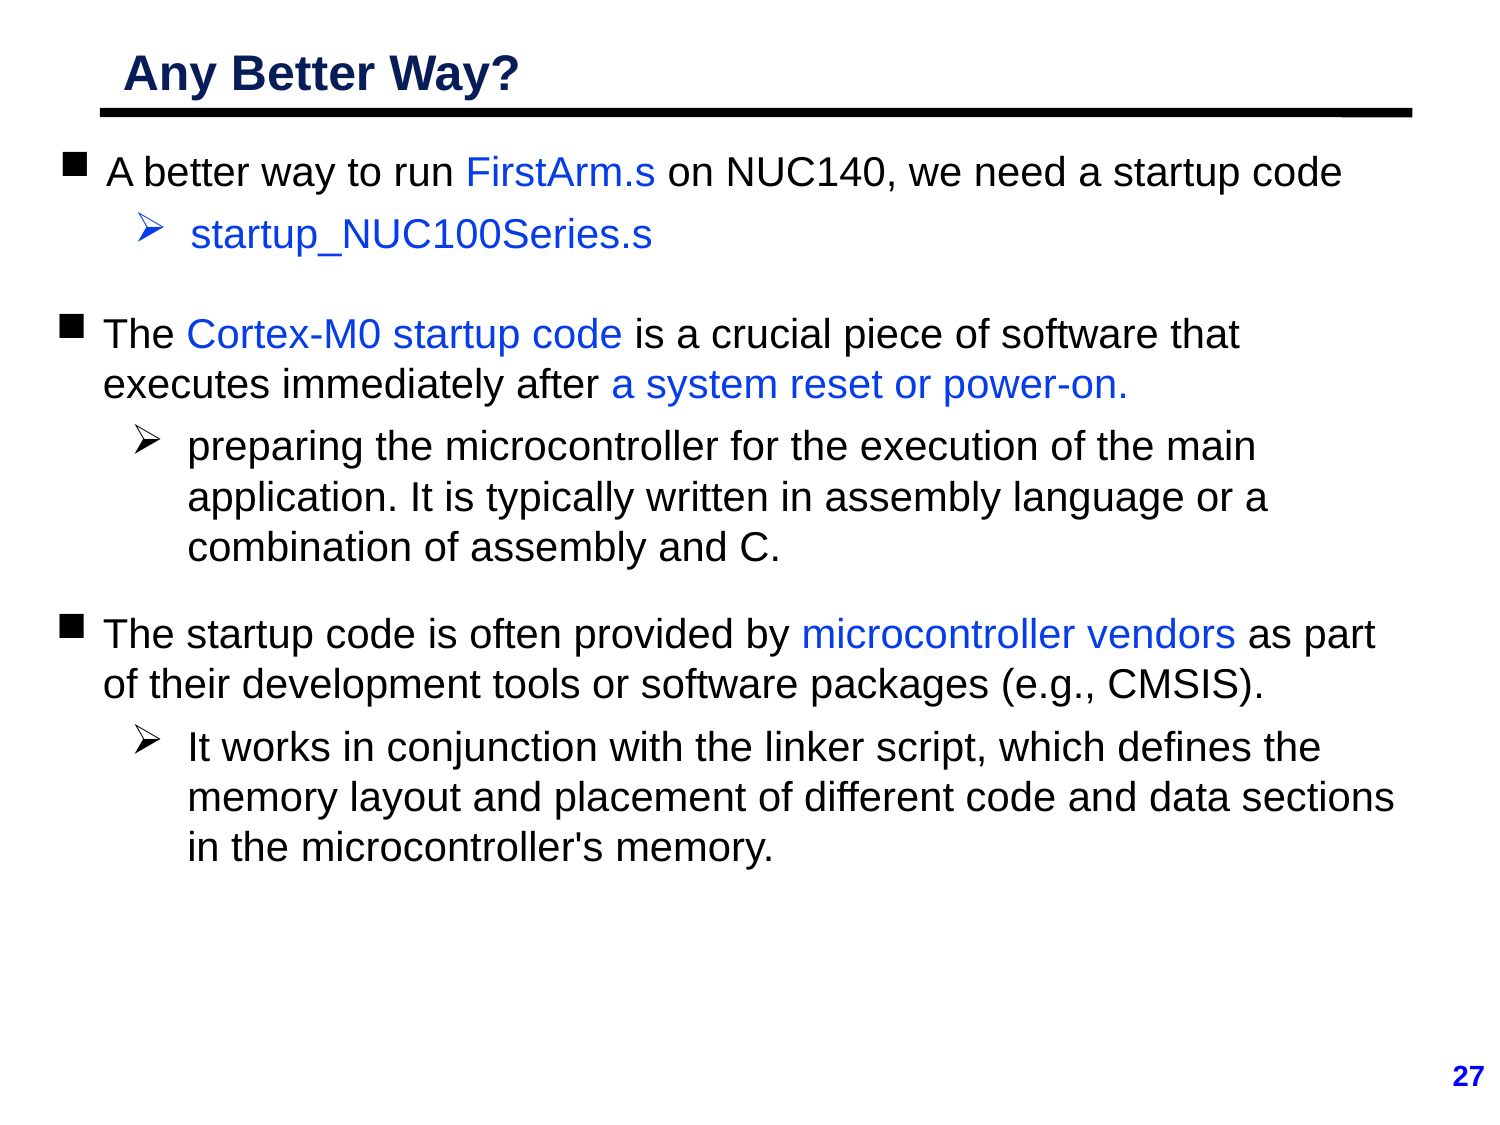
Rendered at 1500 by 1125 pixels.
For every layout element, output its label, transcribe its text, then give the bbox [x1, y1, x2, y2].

title Any Better Way? [112, 44, 552, 106]
text_box 27 [1187, 1049, 1500, 1125]
text_box The Cortex-M0 startup code is a crucial piece of software that executes immediately after a system reset or power-on. preparing the microcontroller for the execution of the main application. It is typically written in assembly language or a combination of assembly and C. The startup code is often provided by microcontroller vendors as part of their development tools or software packages (e.g., CMSIS). It works in conjunction with the linker script, which defines the memory layout and placement of different code and data sections in the microcontroller's memory. [41, 299, 1412, 877]
text_box A better way to run FirstArm.s on NUC140, we need a startup code startup_NUC100Series.s [44, 137, 1359, 265]
